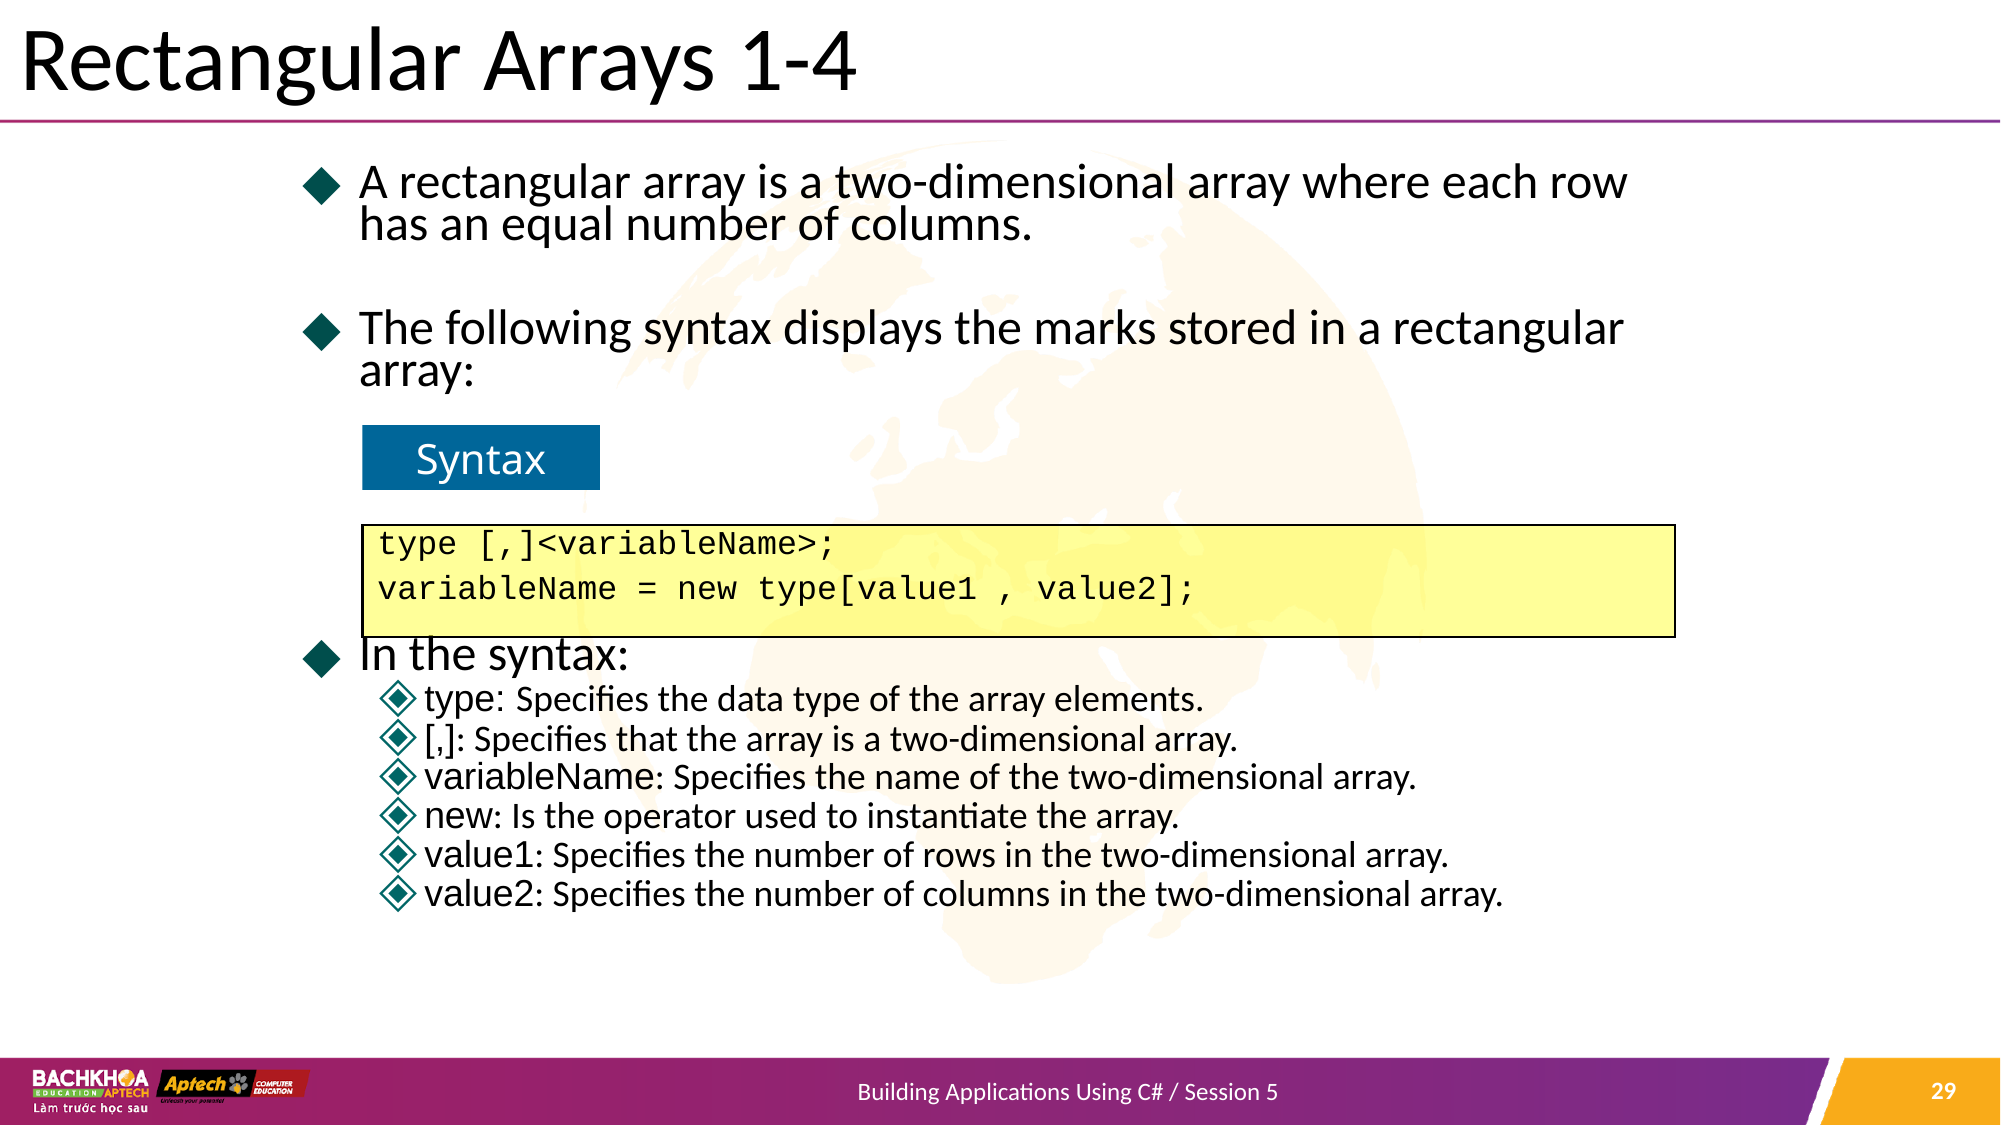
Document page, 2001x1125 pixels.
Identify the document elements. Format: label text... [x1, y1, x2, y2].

list [5, 125, 1993, 1014]
picture [0, 0, 2001, 1125]
text_box type [,]<variableName>; variableName = new type[value1 , value2]; [362, 525, 1675, 638]
slide_number ‹#› [1899, 1059, 1988, 1120]
title Rectangular Arrays 1-4 [5, 3, 1993, 116]
text_box A rectangular array is a two-dimensional array where each row has an equal number of columns. The following syntax displays the marks stored in a rectangular array: In the syntax: type: Specifies the data type of the array elements. [,]: Specifies that the array is a two-dimensional array. variableName: Specifies the name of the two-dimensional array. new: Is the operator used to instantiate the array. value1: Specifies the number of rows in the two-dimensional array. value2: Specifies the number of columns in the two-dimensional array. [287, 157, 1713, 900]
text_box Syntax [362, 425, 600, 490]
footer Building Applications Using C# / Session 5 [324, 1060, 1813, 1120]
